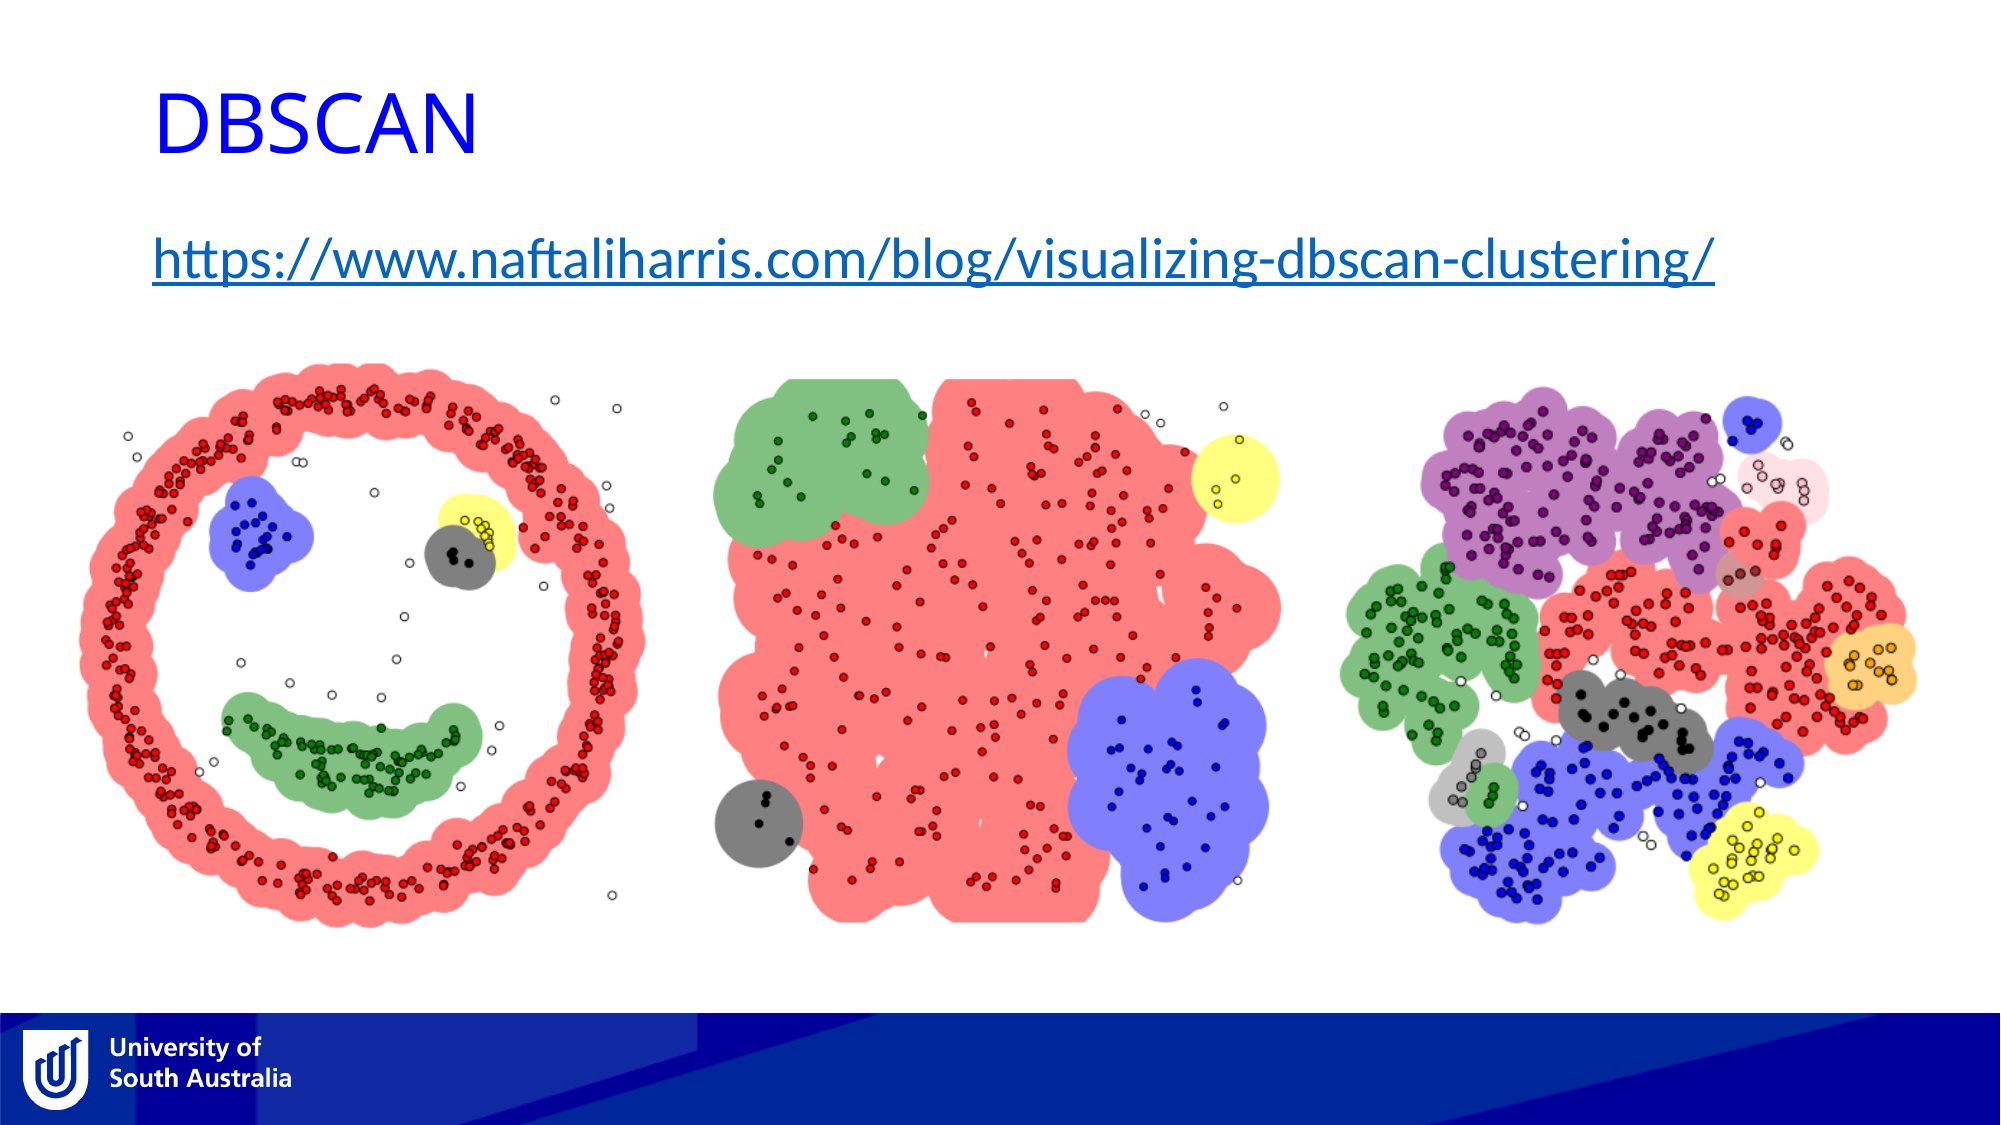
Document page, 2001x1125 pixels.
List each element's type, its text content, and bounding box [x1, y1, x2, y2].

picture [52, 337, 676, 955]
title DBSCAN [137, 59, 1863, 194]
list https://www.naftaliharris.com/blog/visualizing-dbscan-clustering/ [137, 220, 1863, 371]
picture [695, 360, 1298, 949]
picture [0, 1013, 2000, 1125]
picture [1304, 366, 1943, 958]
